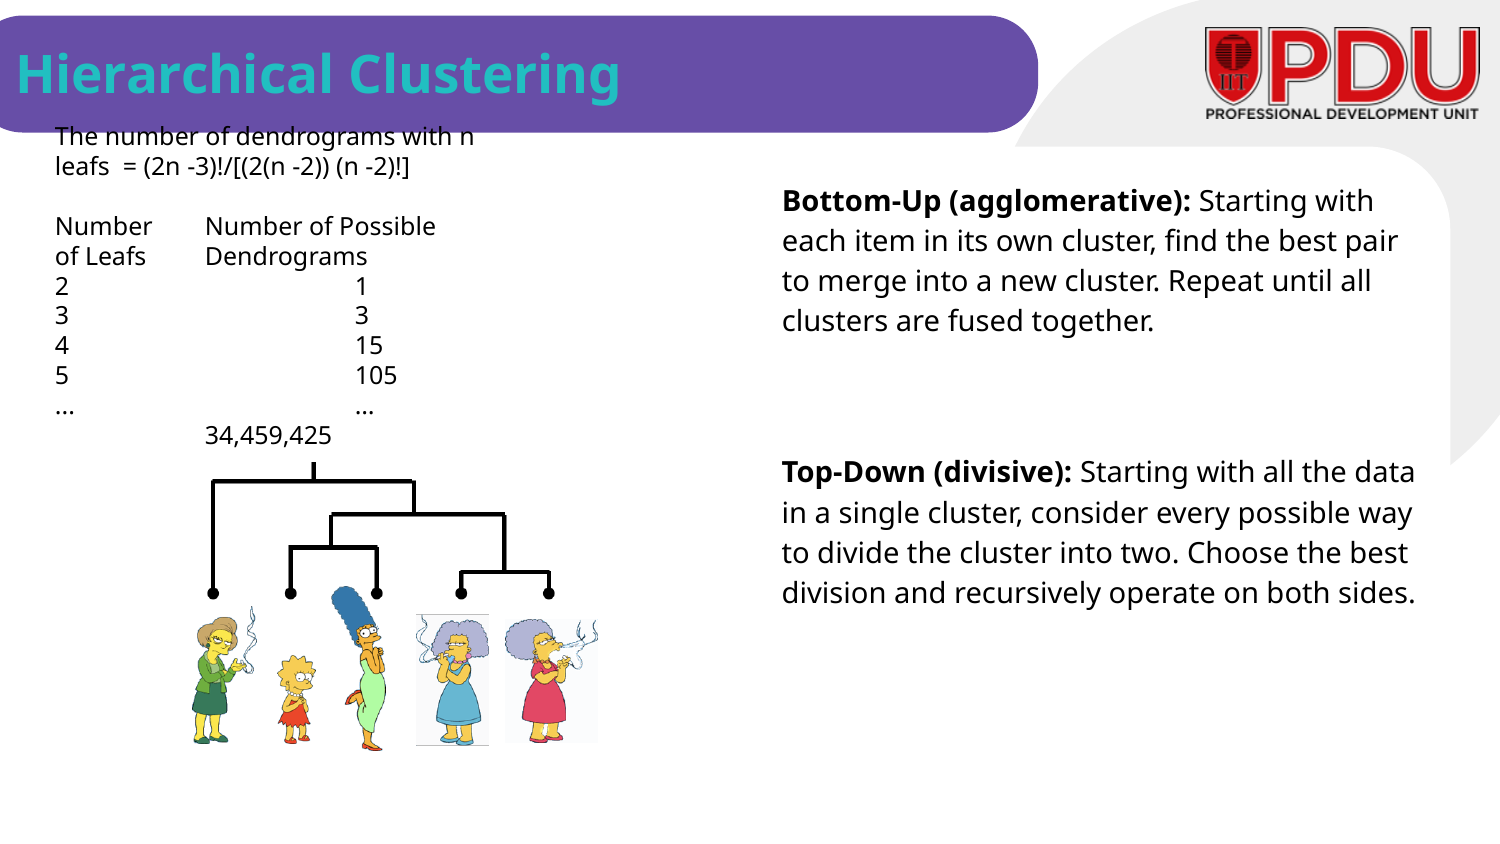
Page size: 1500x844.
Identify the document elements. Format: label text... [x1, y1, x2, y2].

text_box Bottom-Up (agglomerative): Starting with each item in its own cluster, find the best pair to merge into a new cluster. Repeat until all clusters are fused together. [766, 161, 1415, 353]
text_box Top-Down (divisive): Starting with all the data in a single cluster, consider every possible way to divide the cluster into two. Choose the best division and recursively operate on both sides. [766, 433, 1449, 625]
title Hierarchical Clustering [0, 24, 1398, 119]
picture [192, 460, 598, 751]
picture [1398, 27, 1480, 119]
text_box The number of dendrograms with n leafs = (2n -3)!/[(2(n -2)) (n -2)!] Number Number of Possible of Leafs Dendrograms 2 1 3 3 4 15 5 105 ... … 34,459,425 [40, 105, 521, 500]
